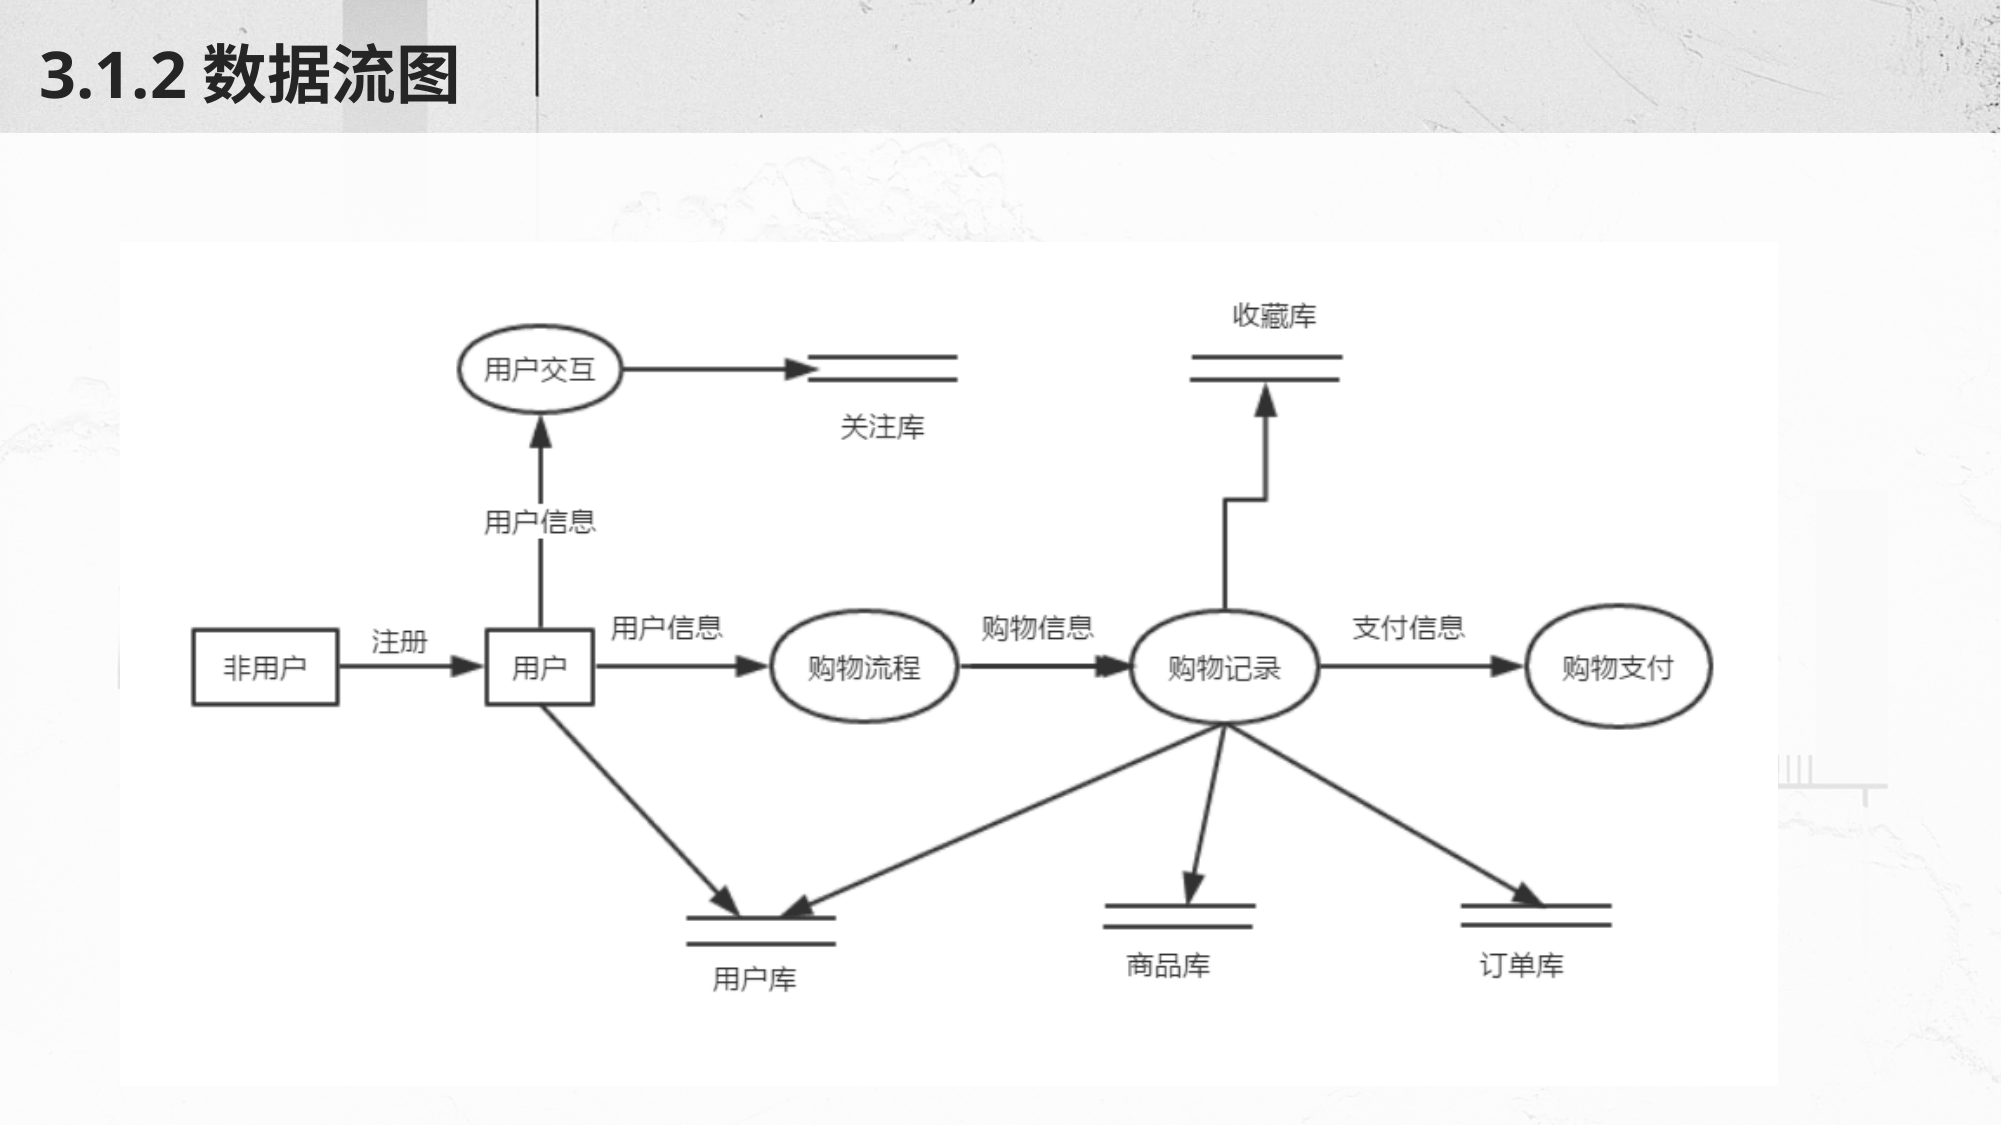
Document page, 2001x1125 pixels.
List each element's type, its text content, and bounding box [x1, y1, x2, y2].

picture [120, 242, 1778, 1086]
picture [0, 0, 2001, 1125]
title 3.1.2数据流图 [24, 35, 1750, 121]
